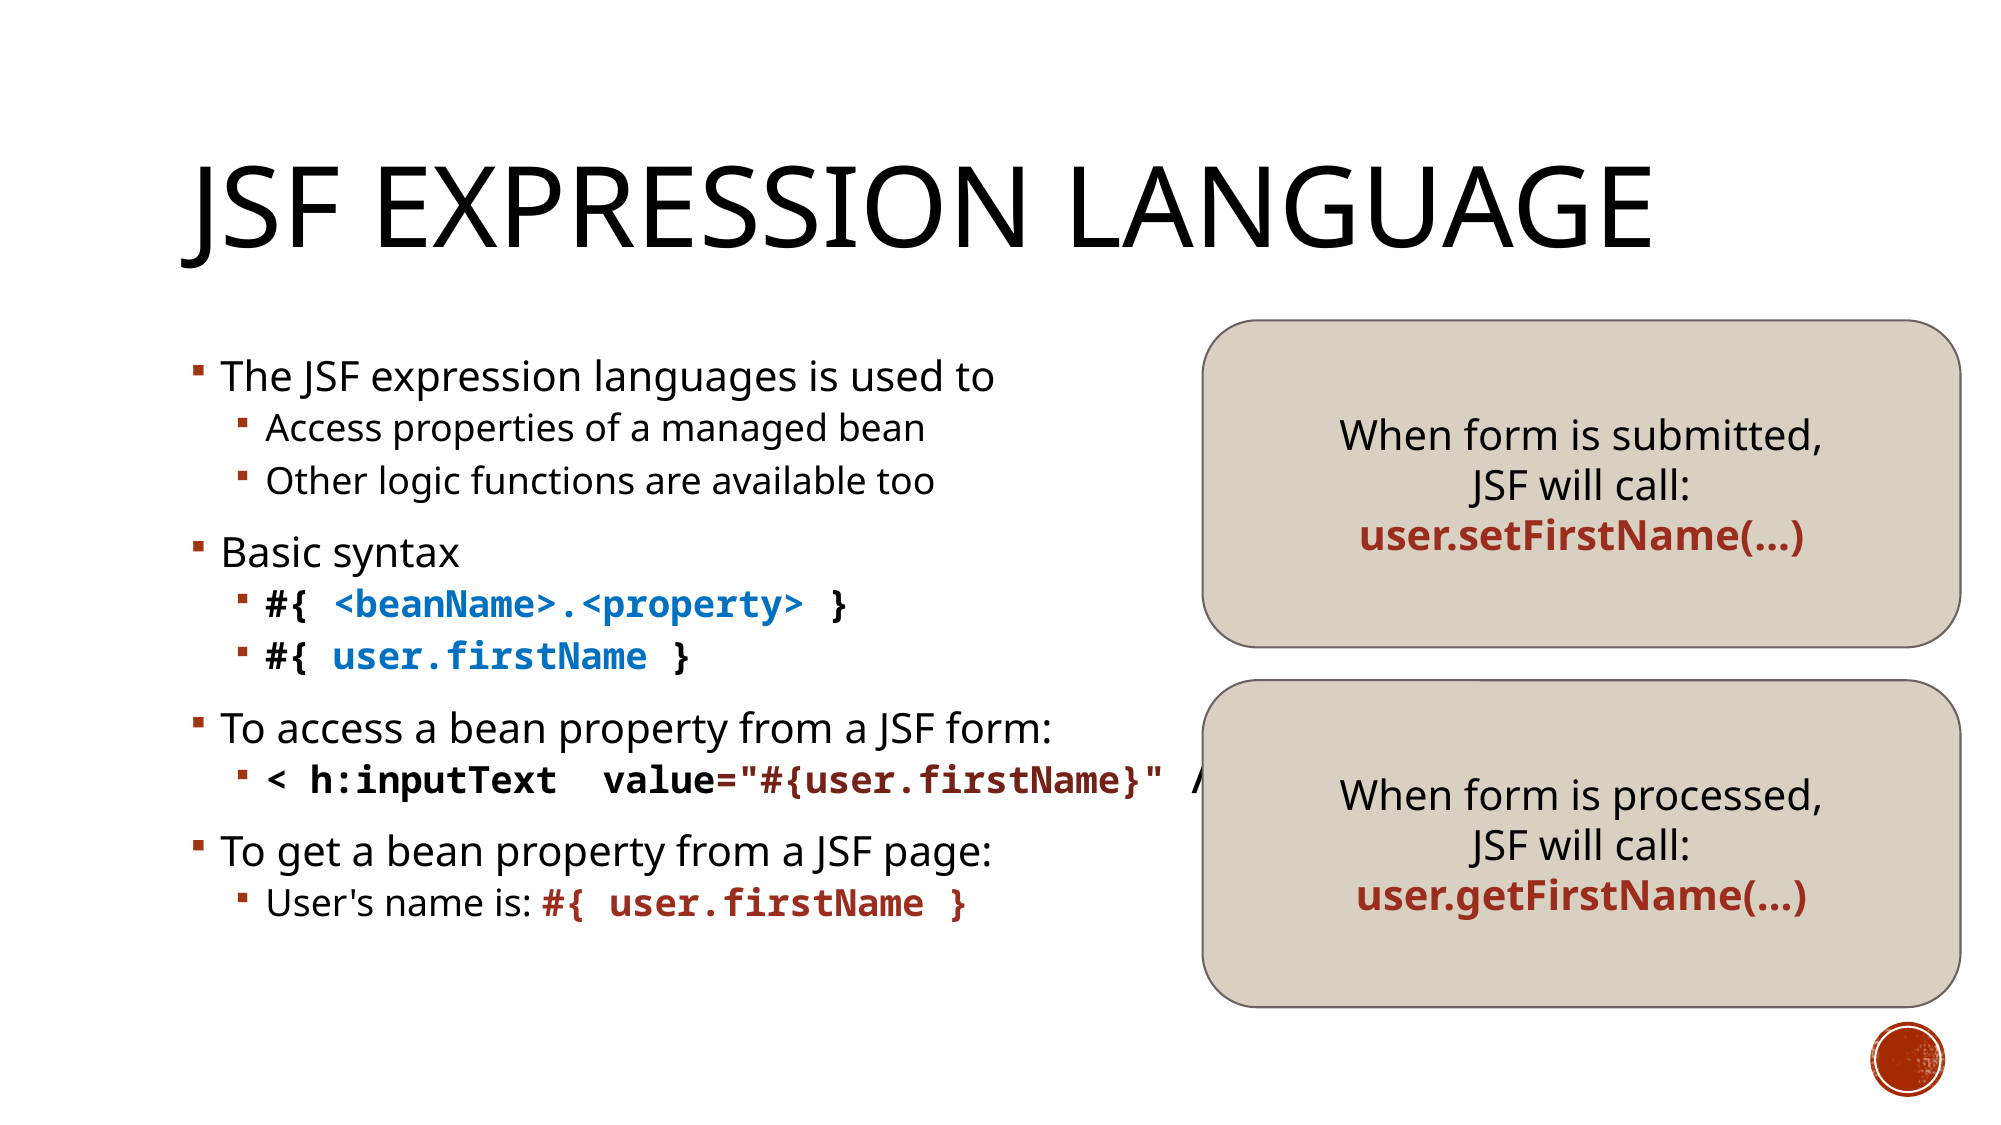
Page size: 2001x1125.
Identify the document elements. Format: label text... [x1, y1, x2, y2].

text_box When form is submitted, JSF will call: user.setFirstName(…) [1201, 319, 1962, 649]
text_box When form is processed, JSF will call: user.getFirstName(…) [1201, 679, 1962, 1009]
title JSF Expression Language [175, 79, 1826, 344]
list The JSF expression languages is used to Access properties of a managed bean Other logic functions are available too Basic syntax #{ <beanName>.<property> } #{ user.firstName } To access a bean property from a JSF form: < h:inputText value="#{user.firstName}" / > To get a bean property from a JSF page: User's name is: #{ user.firstName } [175, 348, 1826, 1013]
